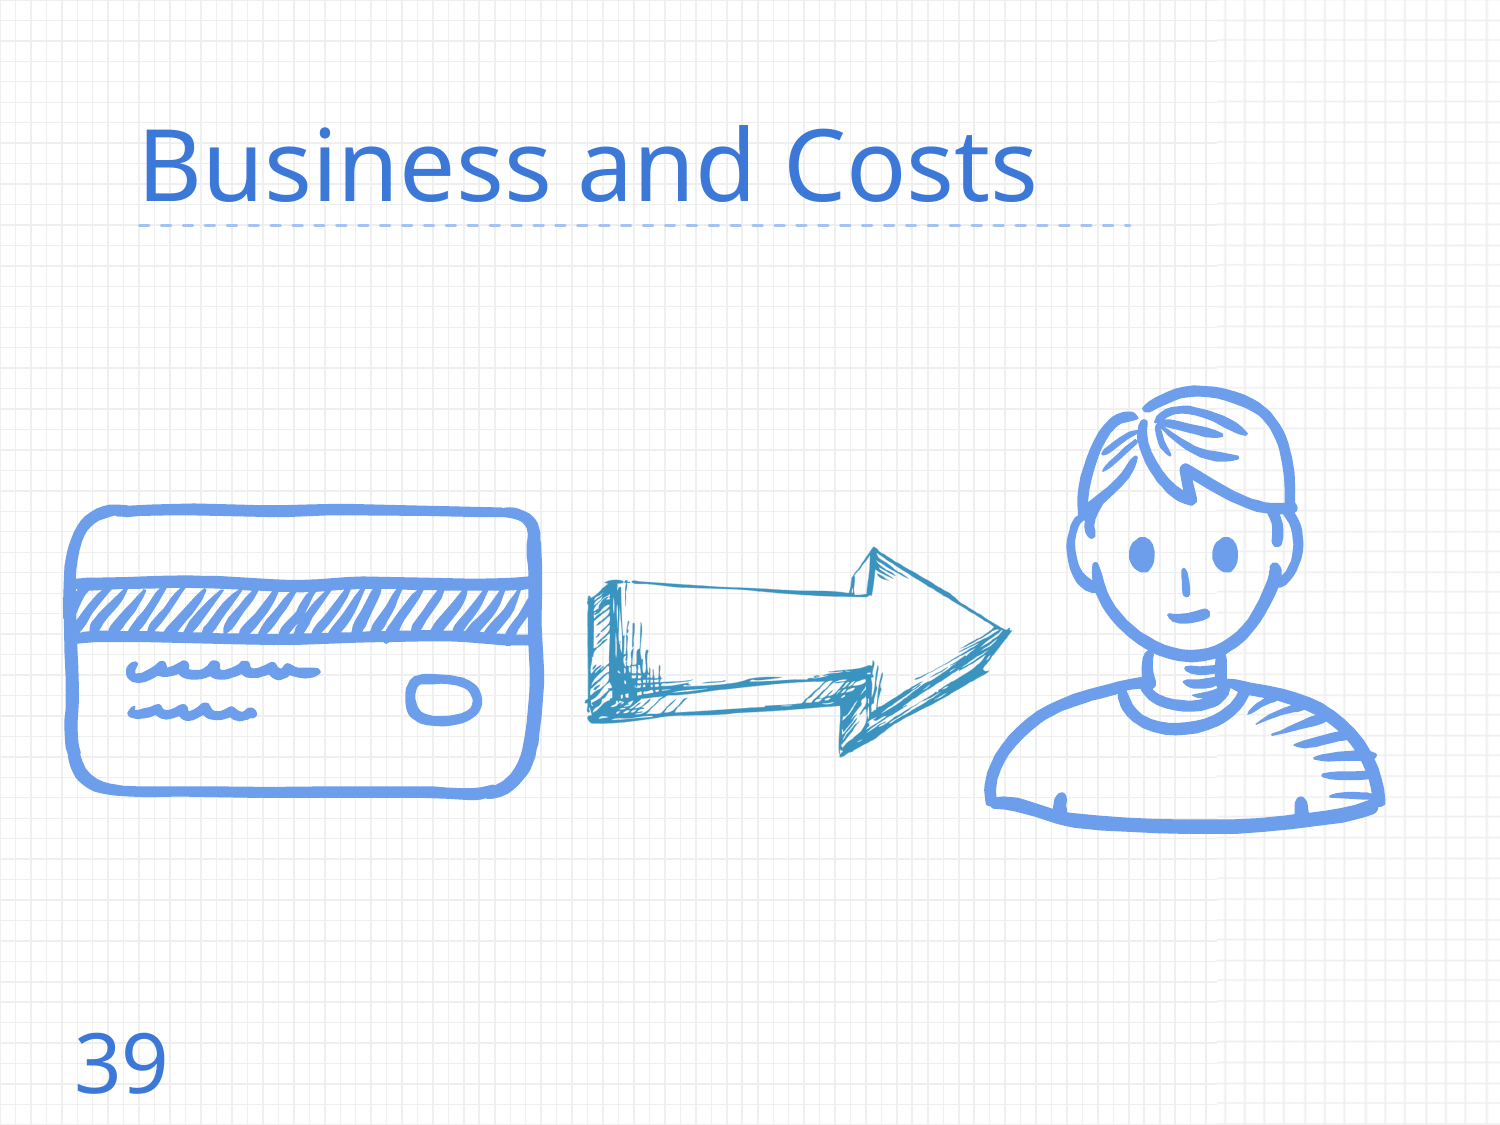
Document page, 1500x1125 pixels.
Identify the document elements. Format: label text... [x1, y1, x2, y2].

picture [560, 537, 1032, 767]
text_box 39 [59, 996, 195, 1125]
text_box [1035, 411, 1212, 736]
text_box [984, 775, 1212, 834]
text_box [1153, 405, 1212, 461]
text_box [63, 503, 545, 801]
text_box [1142, 385, 1212, 413]
picture [1217, 0, 1500, 1125]
title Business and Costs [122, 49, 1130, 237]
